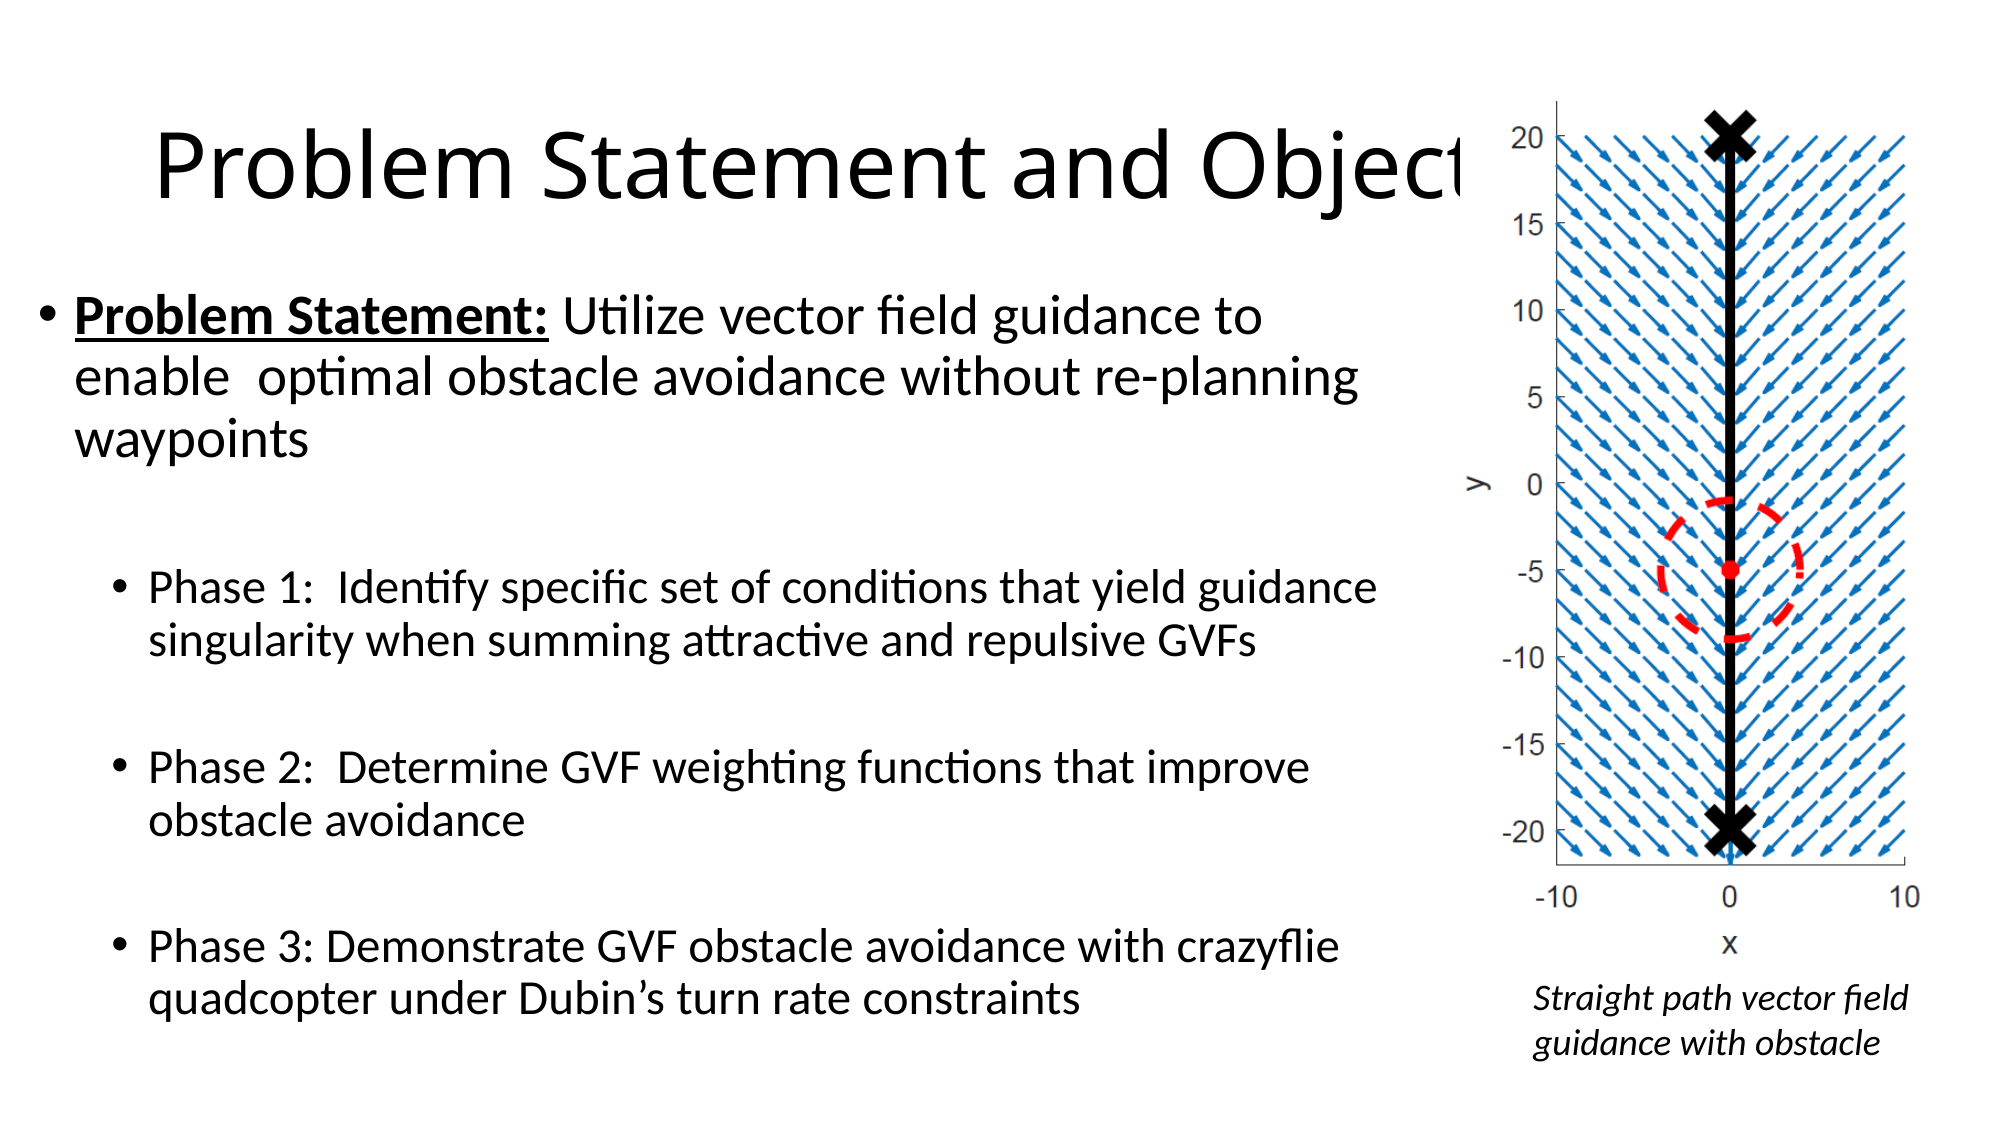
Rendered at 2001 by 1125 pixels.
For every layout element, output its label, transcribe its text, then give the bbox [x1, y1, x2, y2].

text_box Straight path vector field guidance with obstacle [1518, 965, 2000, 1070]
picture [1460, 79, 1923, 969]
list Problem Statement: Utilize vector field guidance to enable optimal obstacle avoidance without re-planning waypoints Phase 1: Identify specific set of conditions that yield guidance singularity when summing attractive and repulsive GVFs Phase 2: Determine GVF weighting functions that improve obstacle avoidance Phase 3: Demonstrate GVF obstacle avoidance with crazyflie quadcopter under Dubin’s turn rate constraints [22, 277, 1411, 1072]
title Problem Statement and Objectives [137, 59, 1863, 278]
